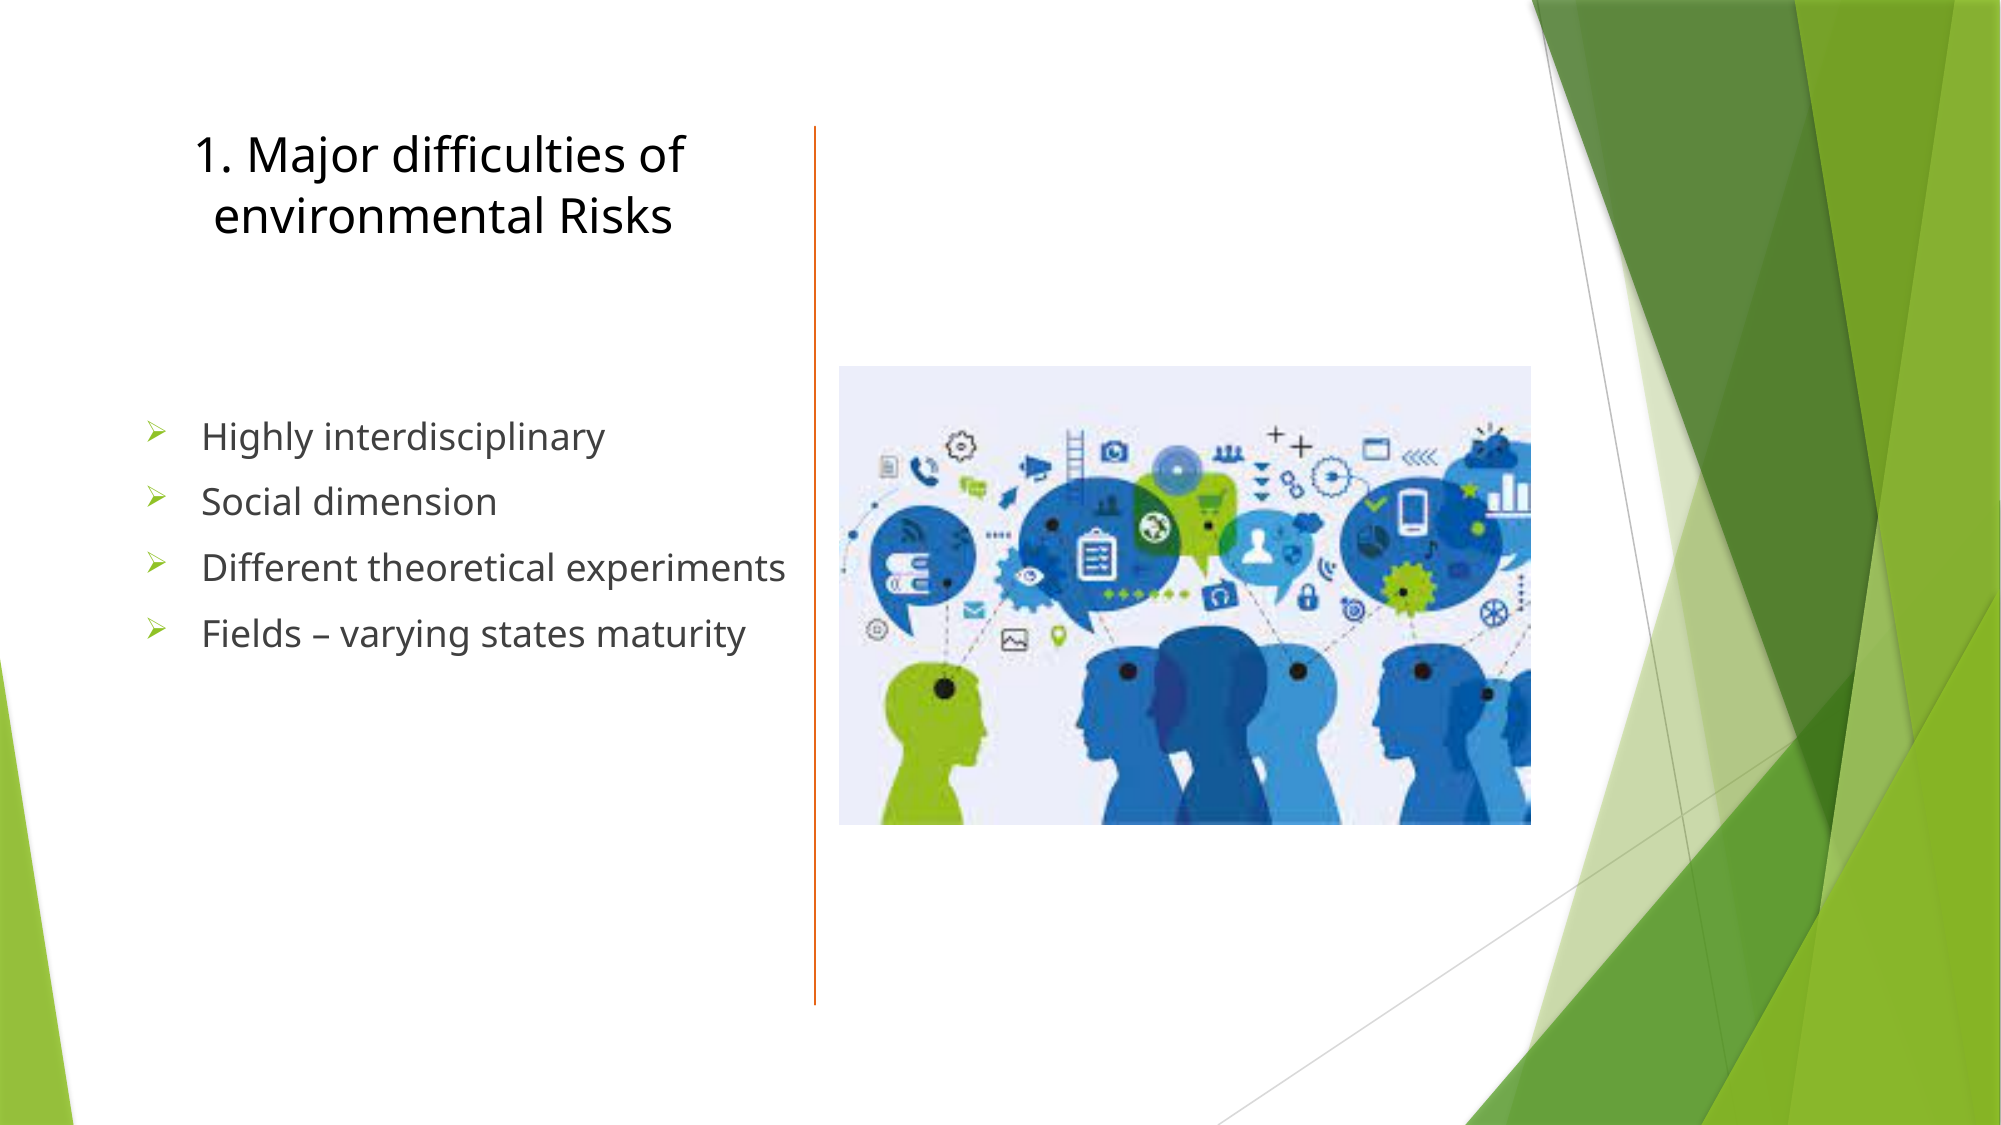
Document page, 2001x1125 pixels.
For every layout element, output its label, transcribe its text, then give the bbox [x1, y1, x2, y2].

list Highly interdisciplinary Social dimension Different theoretical experiments Fields – varying states maturity [129, 404, 809, 885]
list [839, 365, 1532, 825]
title 1. Major difficulties of environmental Risks [111, 99, 1522, 252]
